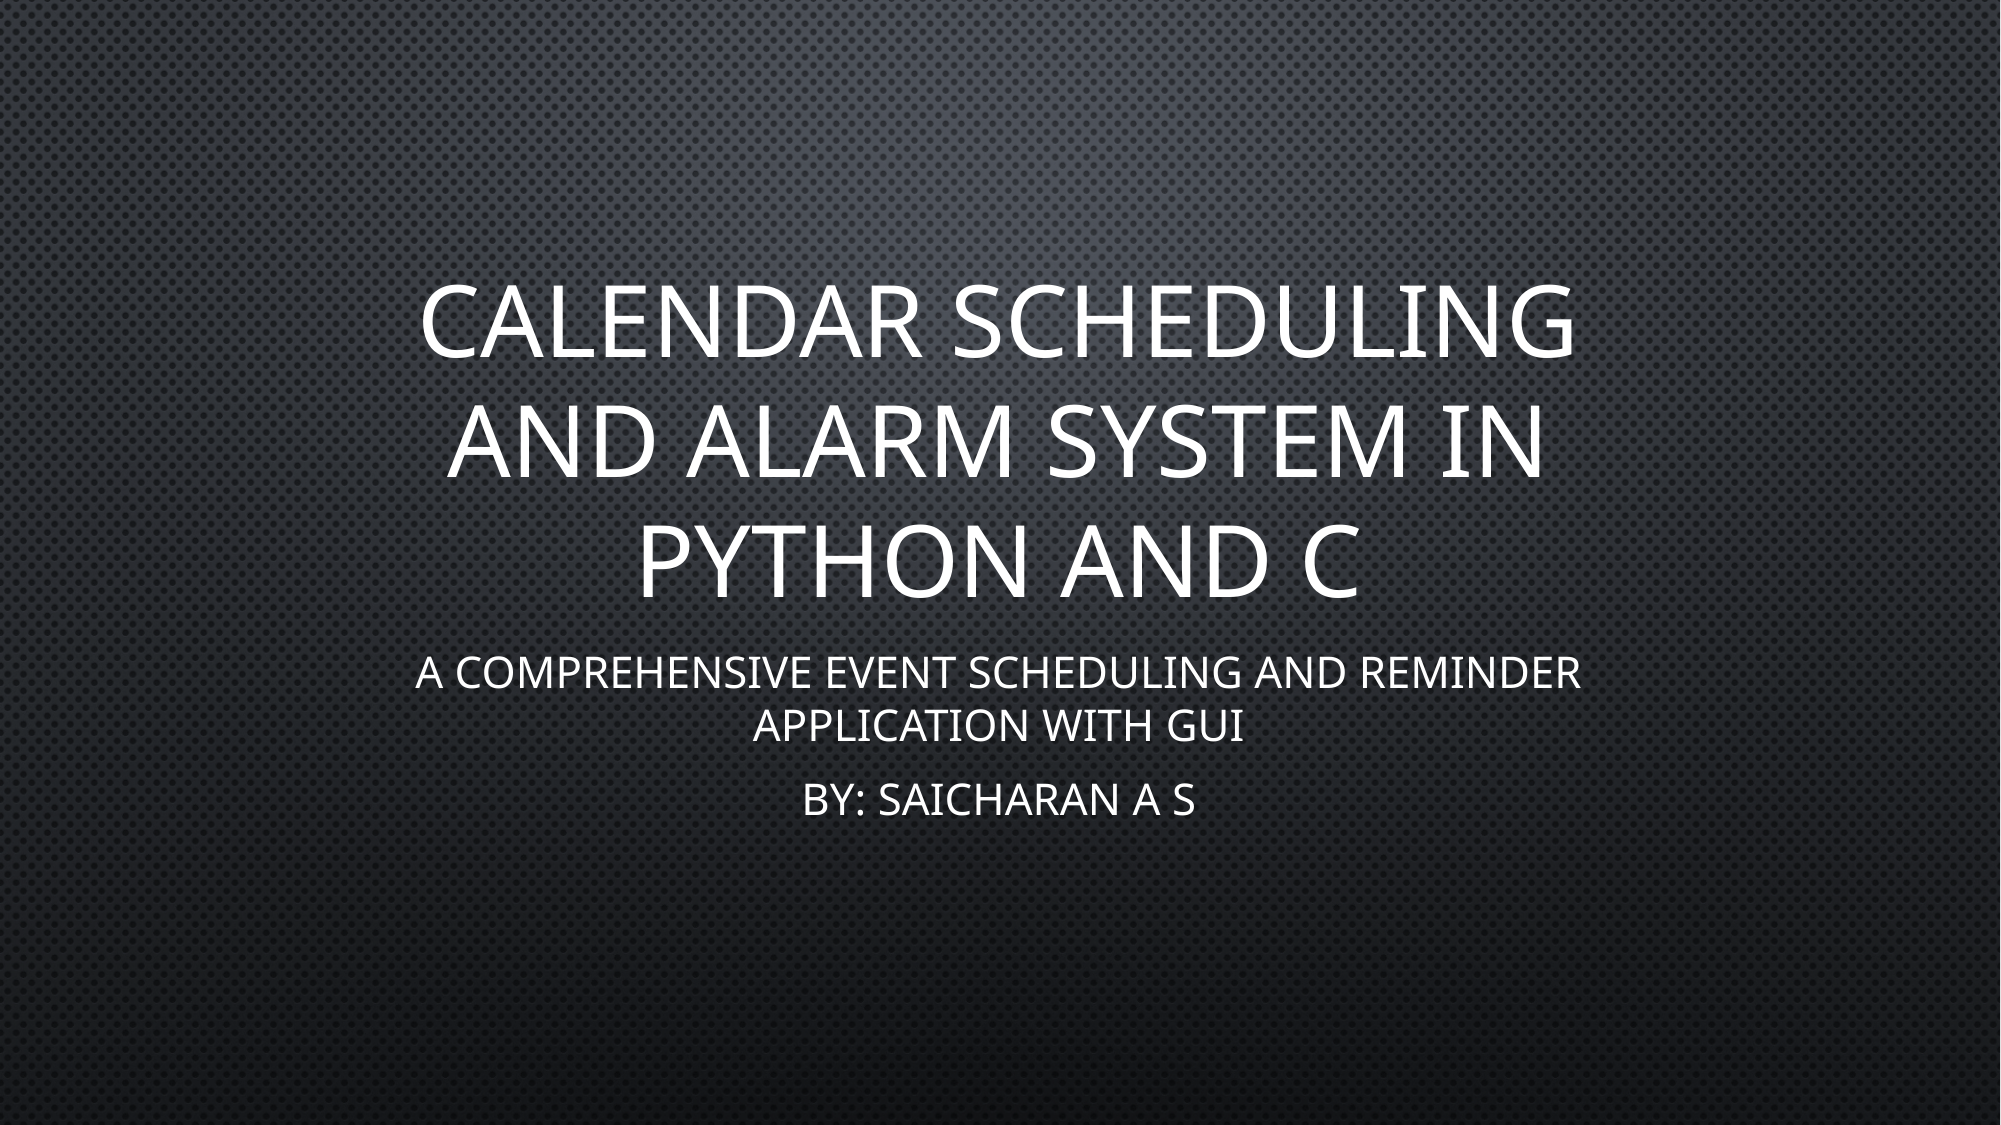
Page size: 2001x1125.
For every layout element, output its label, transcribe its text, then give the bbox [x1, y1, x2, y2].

subtitle A Comprehensive Event Scheduling and Reminder Application with GUI by: saicharan a s [287, 637, 1711, 950]
title Calendar Scheduling and Alarm System in Python AND C [287, 99, 1711, 625]
